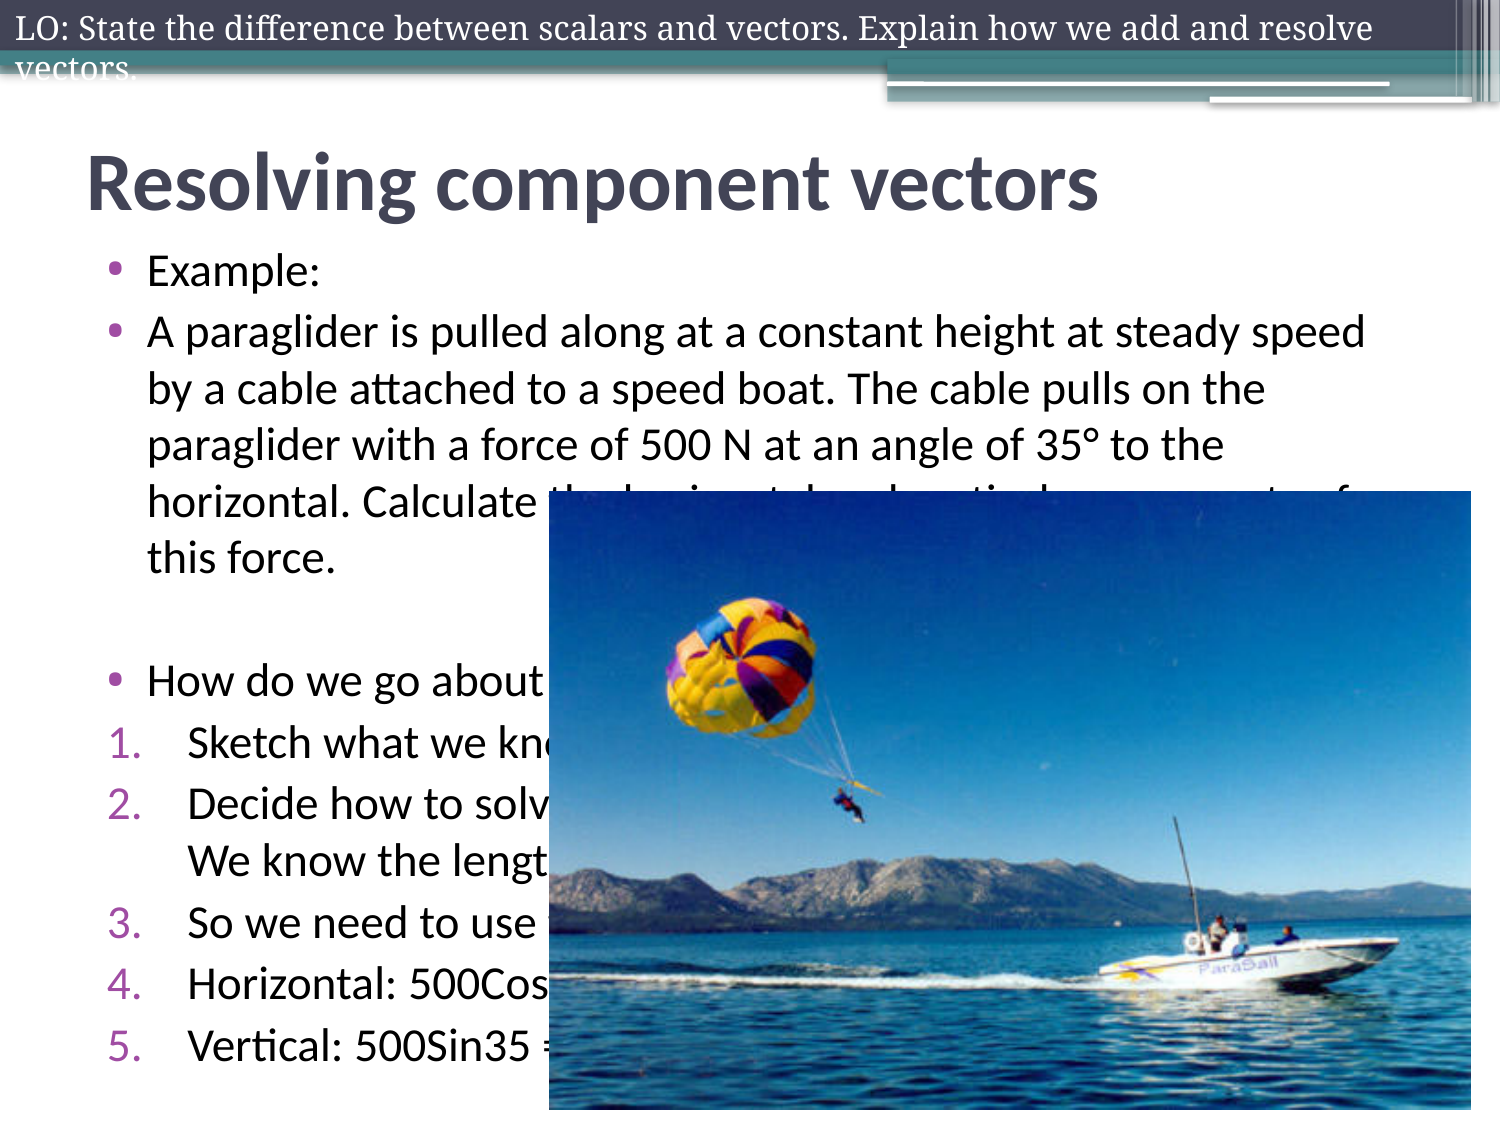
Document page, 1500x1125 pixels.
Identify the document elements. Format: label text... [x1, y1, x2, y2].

title Resolving component vectors [72, 95, 1423, 265]
list Example: A paraglider is pulled along at a constant height at steady speed by a cable attached to a speed boat. The cable pulls on the paraglider with a force of 500 N at an angle of 35° to the horizontal. Calculate the horizontal and vertical components of this force. How do we go about solving this? Sketch what we know and add labels. Decide how to solve the horizontal and vertical components. We know the length of one side of a triangle and an angle… So we need to use trigonometry (SOHCAHTOA) Horizontal: 500Cos35 = 410 N to the right Vertical: 500Sin35 = 287 N vertically down. [75, 231, 1425, 1079]
picture [548, 491, 1471, 1110]
text_box LO: State the difference between scalars and vectors. Explain how we add and resolve vectors. [0, 0, 1495, 95]
